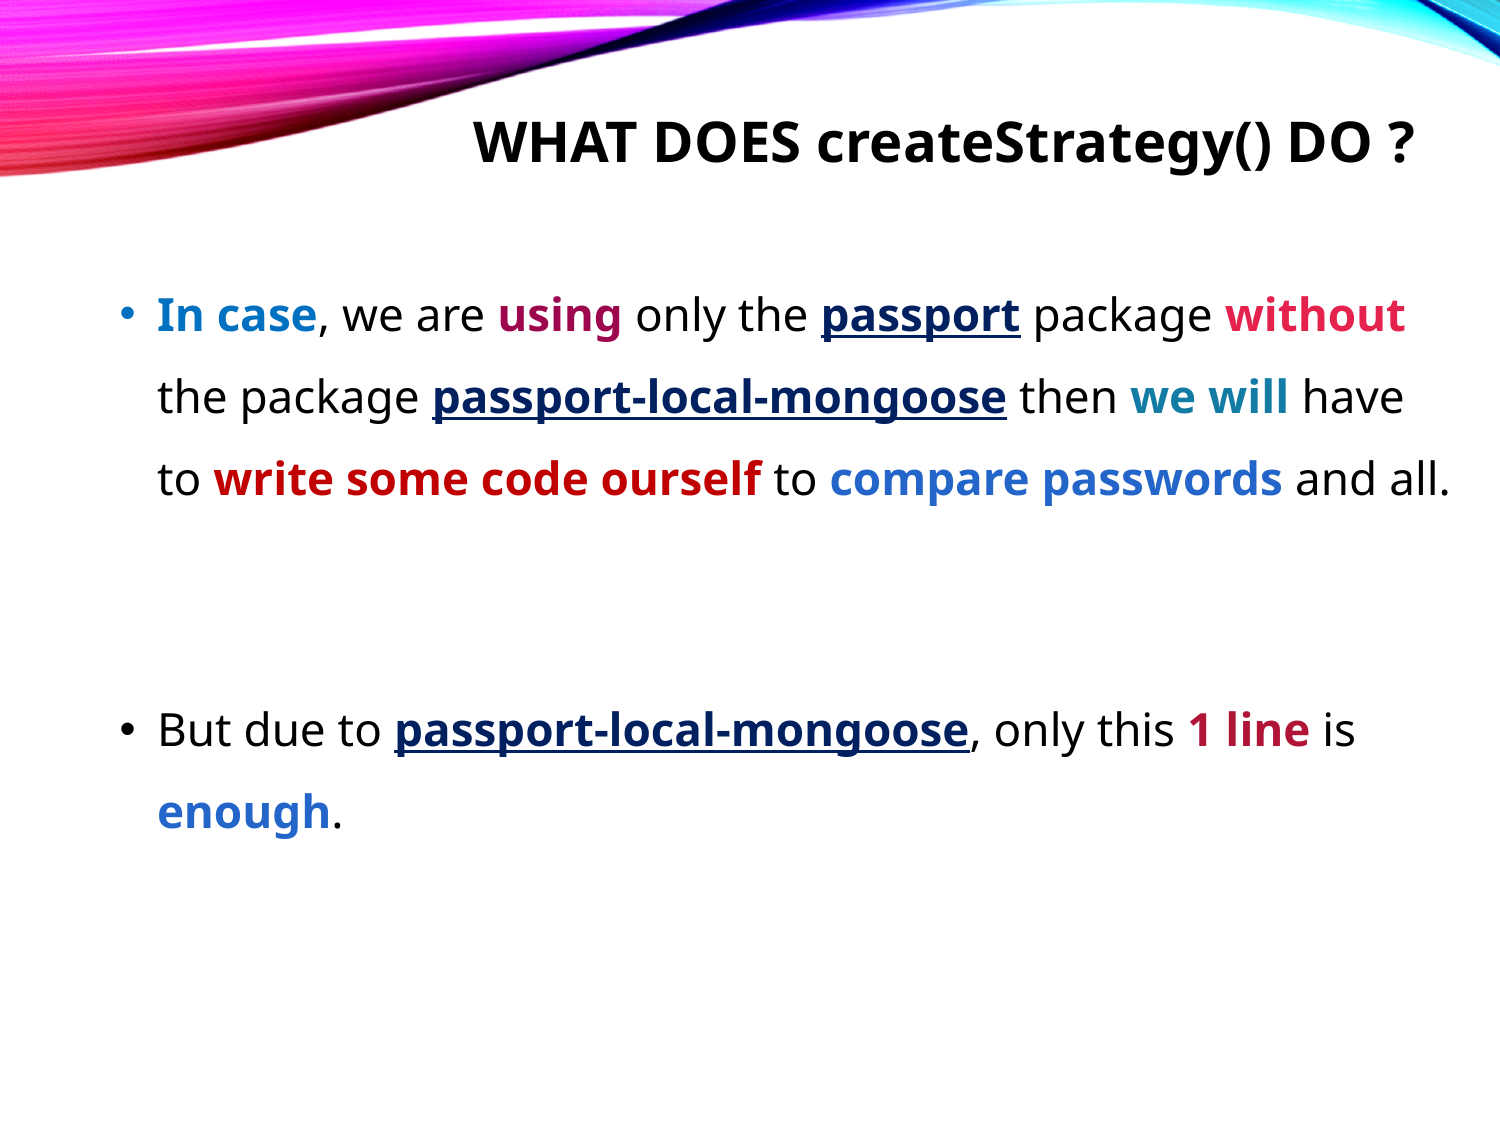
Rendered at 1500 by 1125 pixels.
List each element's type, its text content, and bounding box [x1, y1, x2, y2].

list In case, we are using only the passport package without the package passport-local-mongoose then we will have to write some code ourself to compare passwords and all. But due to passport-local-mongoose, only this 1 line is enough. [29, 250, 1475, 1111]
title WHAT DOES createStrategy() DO ? [383, 38, 1431, 250]
picture [0, 0, 1500, 178]
